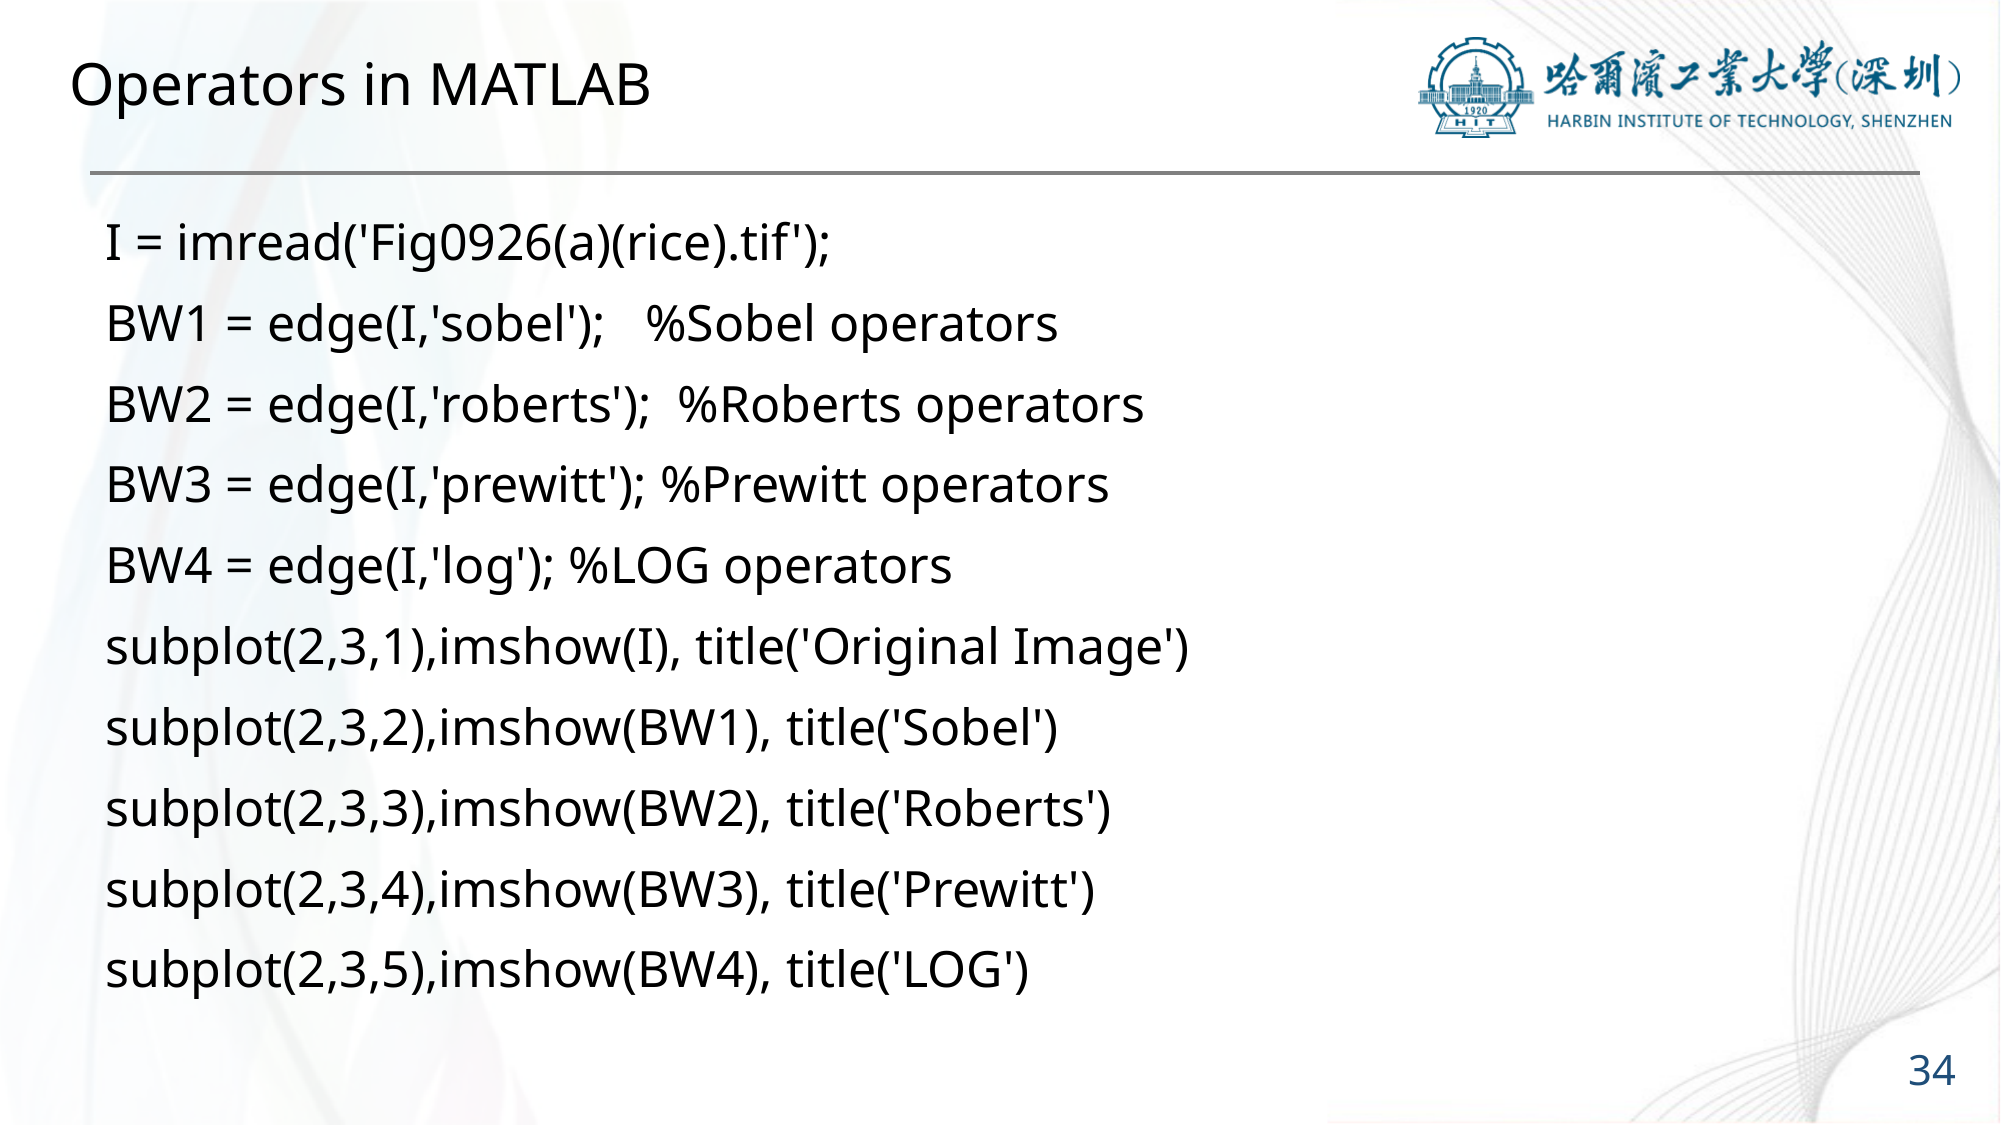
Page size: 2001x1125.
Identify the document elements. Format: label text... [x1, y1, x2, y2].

list I = imread('Fig0926(a)(rice).tif'); BW1 = edge(I,'sobel'); %Sobel operators BW2 = edge(I,'roberts'); %Roberts operators BW3 = edge(I,'prewitt'); %Prewitt operators BW4 = edge(I,'log'); %LOG operators subplot(2,3,1),imshow(I), title('Original Image') subplot(2,3,2),imshow(BW1), title('Sobel') subplot(2,3,3),imshow(BW2), title('Roberts') subplot(2,3,4),imshow(BW3), title('Prewitt') subplot(2,3,5),imshow(BW4), title('LOG') [90, 202, 1934, 1083]
picture [0, 0, 2001, 1125]
slide_number 34 [1521, 1042, 1972, 1103]
title Operators in MATLAB [54, 0, 1385, 174]
